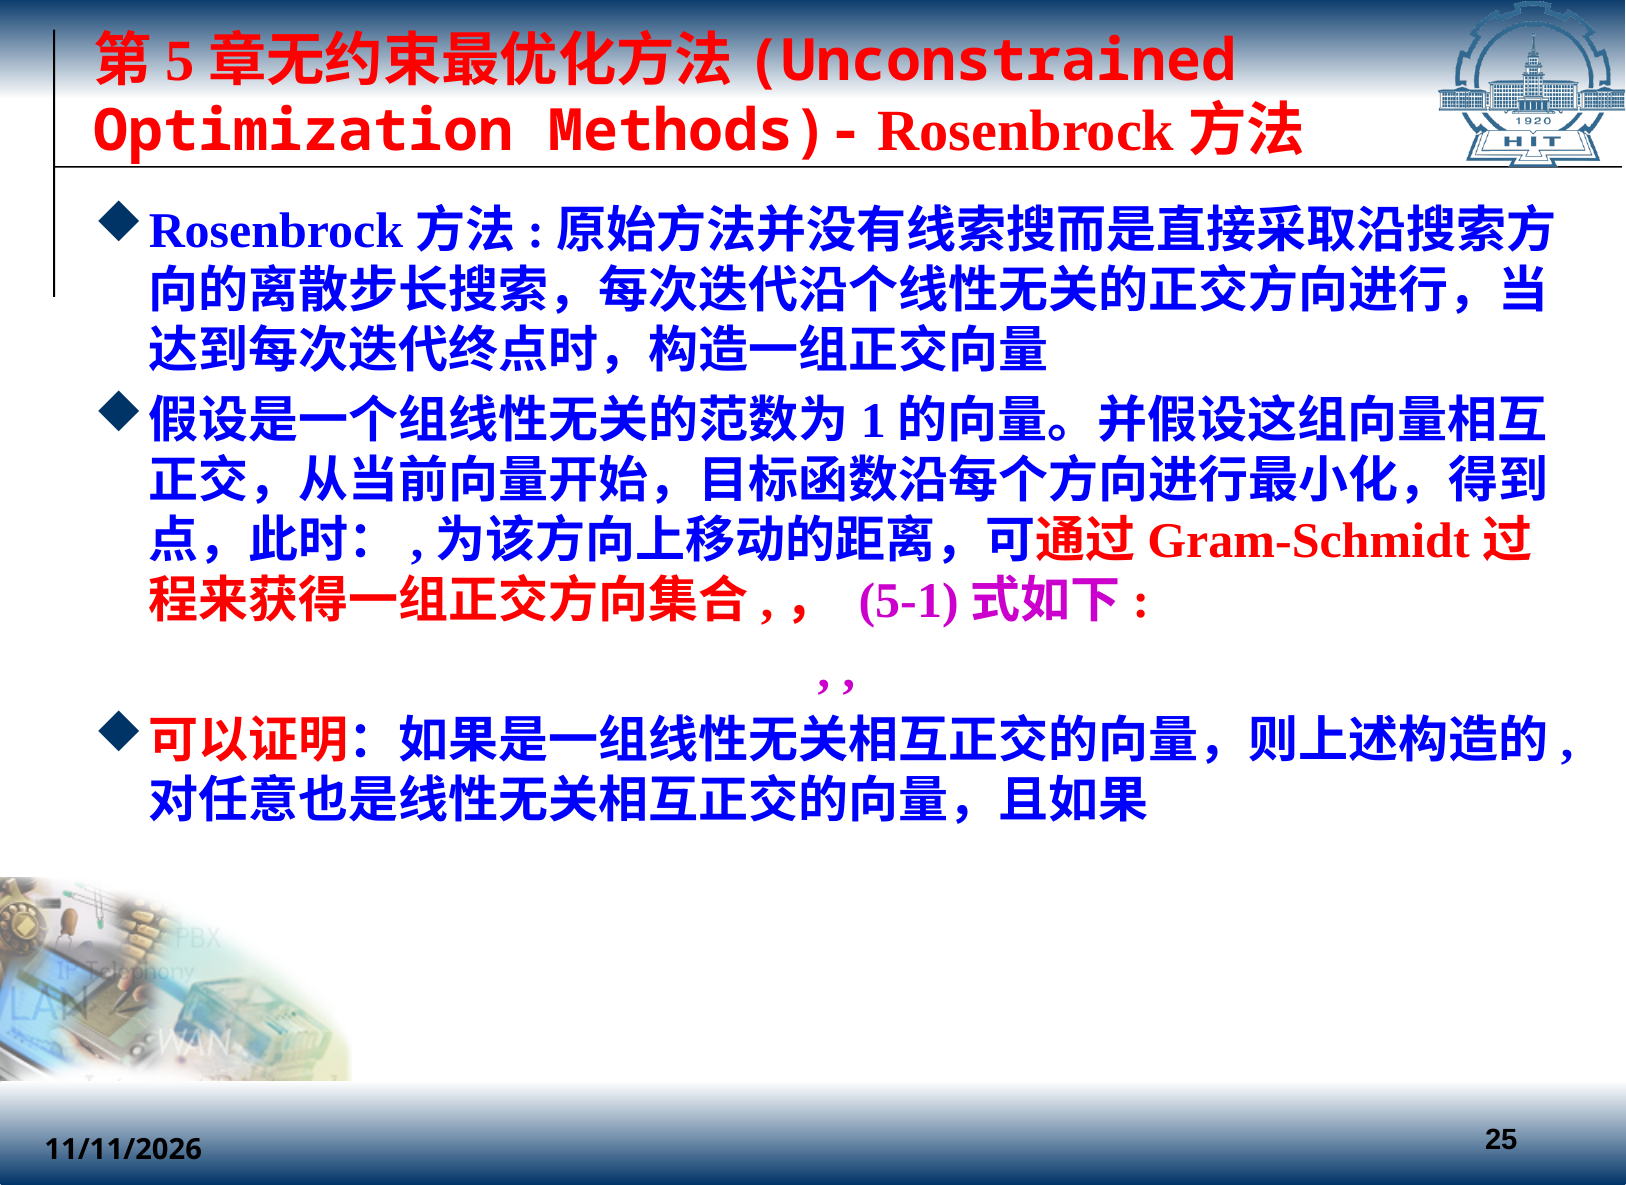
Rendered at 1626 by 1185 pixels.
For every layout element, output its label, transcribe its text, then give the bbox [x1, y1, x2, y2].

title 第5章无约束最优化方法(Unconstrained Optimization Methods)- Rosenbrock方法 [78, 29, 1498, 155]
picture [1438, 1, 1626, 167]
picture [0, 877, 352, 1120]
